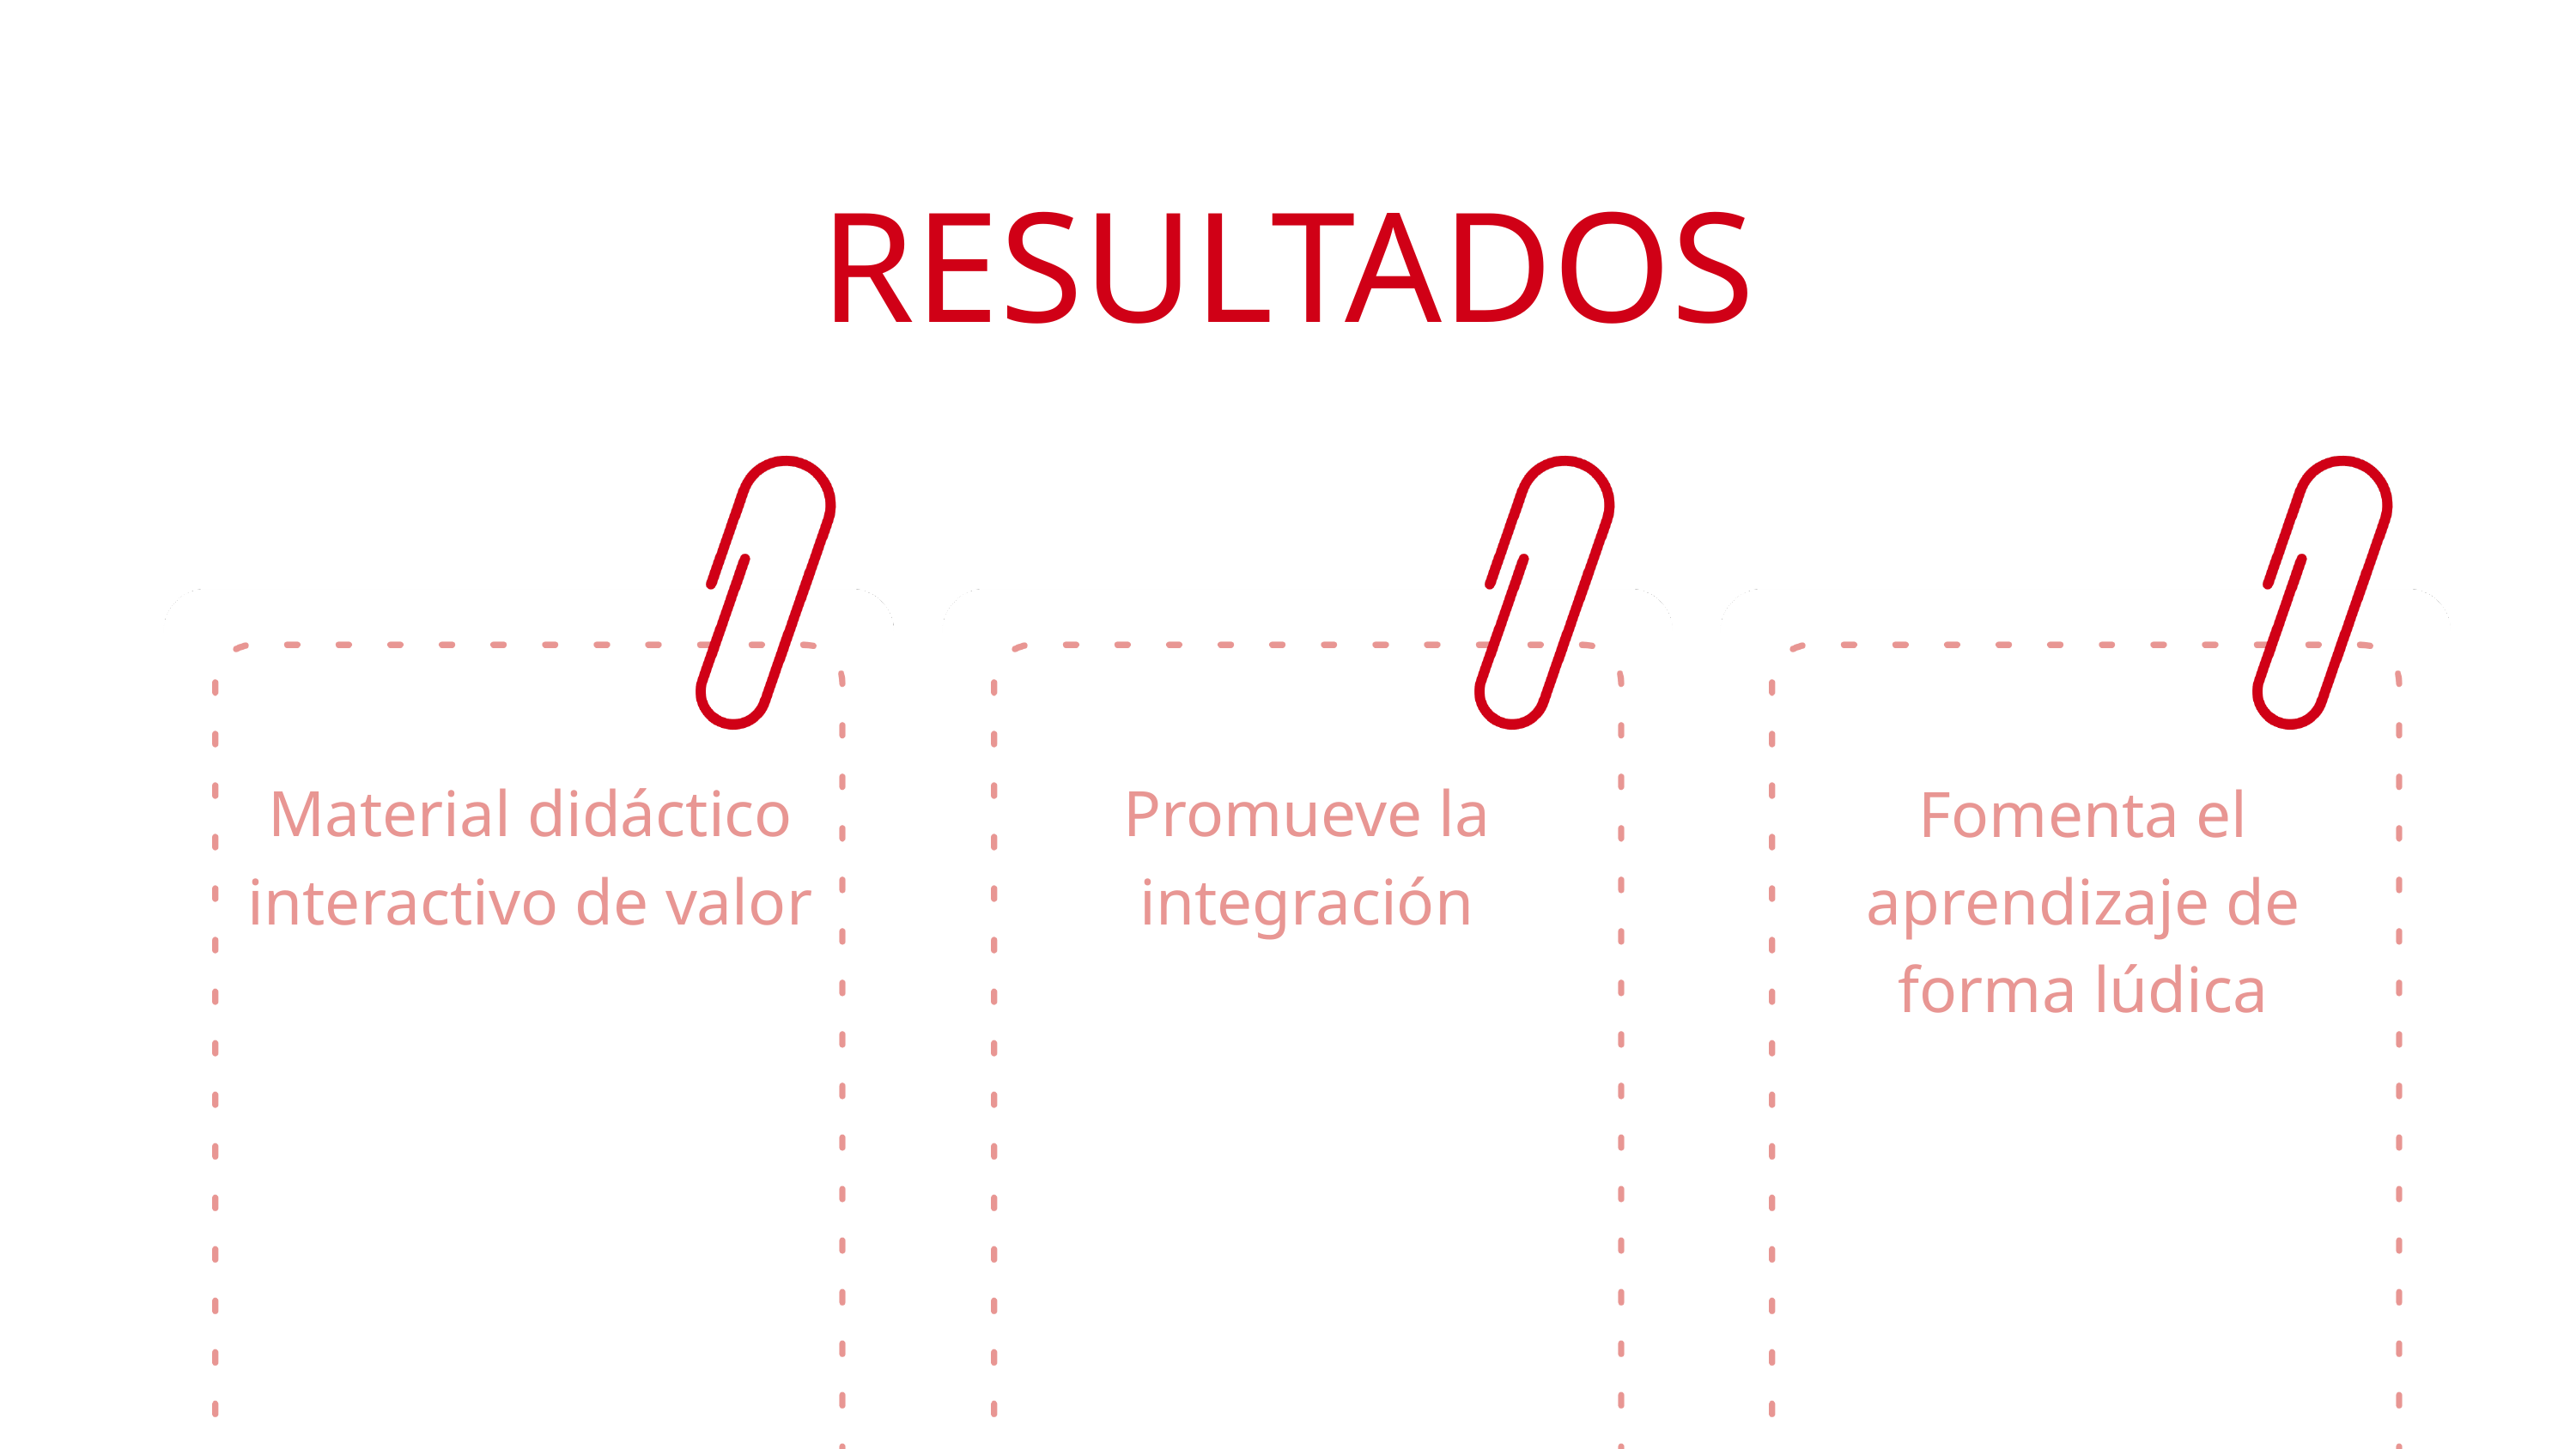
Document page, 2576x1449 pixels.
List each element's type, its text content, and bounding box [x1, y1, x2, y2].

text_box Promueve la integración [1014, 761, 1600, 937]
text_box Fomenta el aprendizaje de forma lúdica [1791, 761, 2376, 1025]
text_box RESULTADOS [787, 213, 1789, 354]
text_box [163, 452, 894, 1449]
text_box Material didáctico interactivo de valor [238, 761, 823, 937]
text_box [1720, 452, 2451, 1449]
text_box [942, 452, 1673, 1449]
